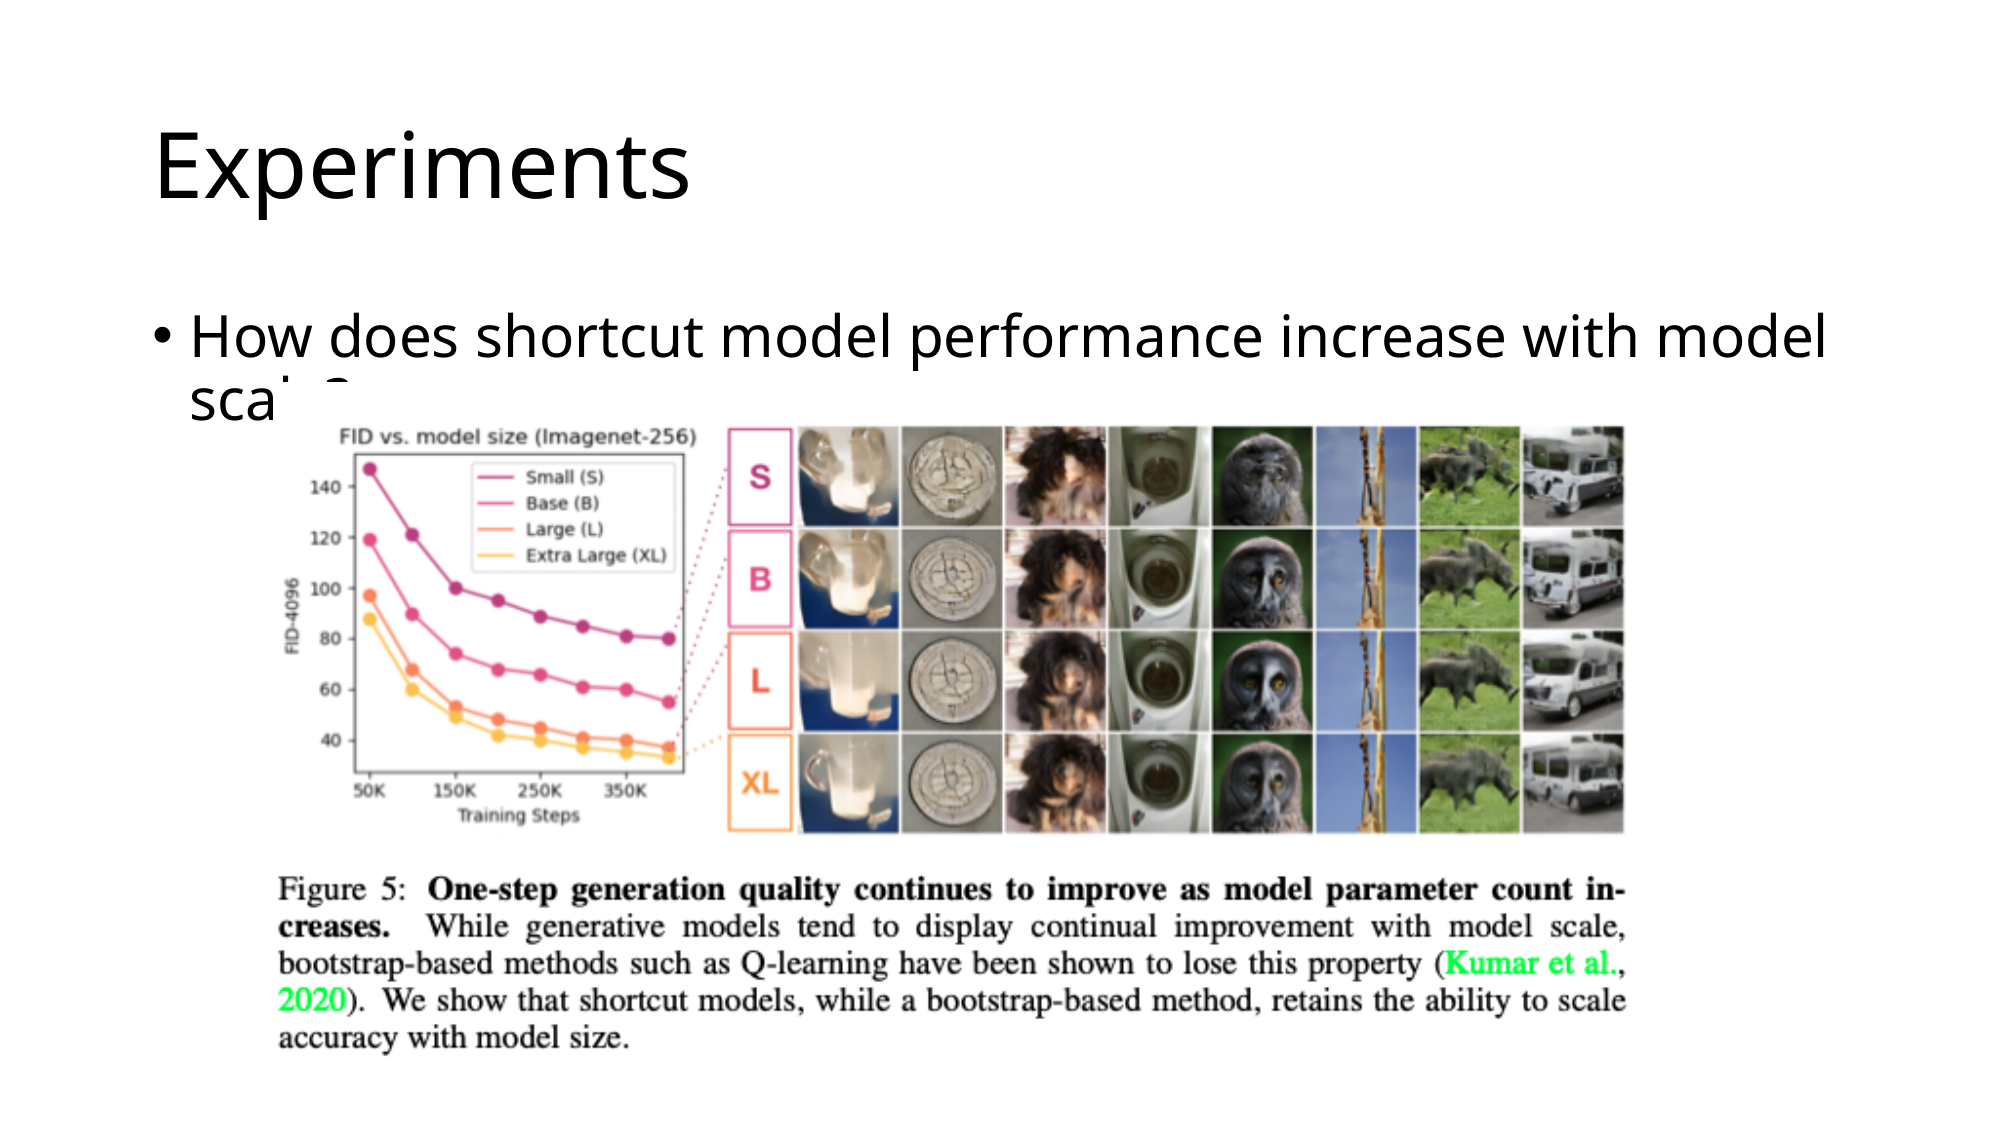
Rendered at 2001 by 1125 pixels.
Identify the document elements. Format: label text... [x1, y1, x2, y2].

list How does shortcut model performance increase with model scale? [137, 299, 1863, 1014]
title Experiments [137, 59, 1863, 278]
picture [273, 382, 1651, 1097]
